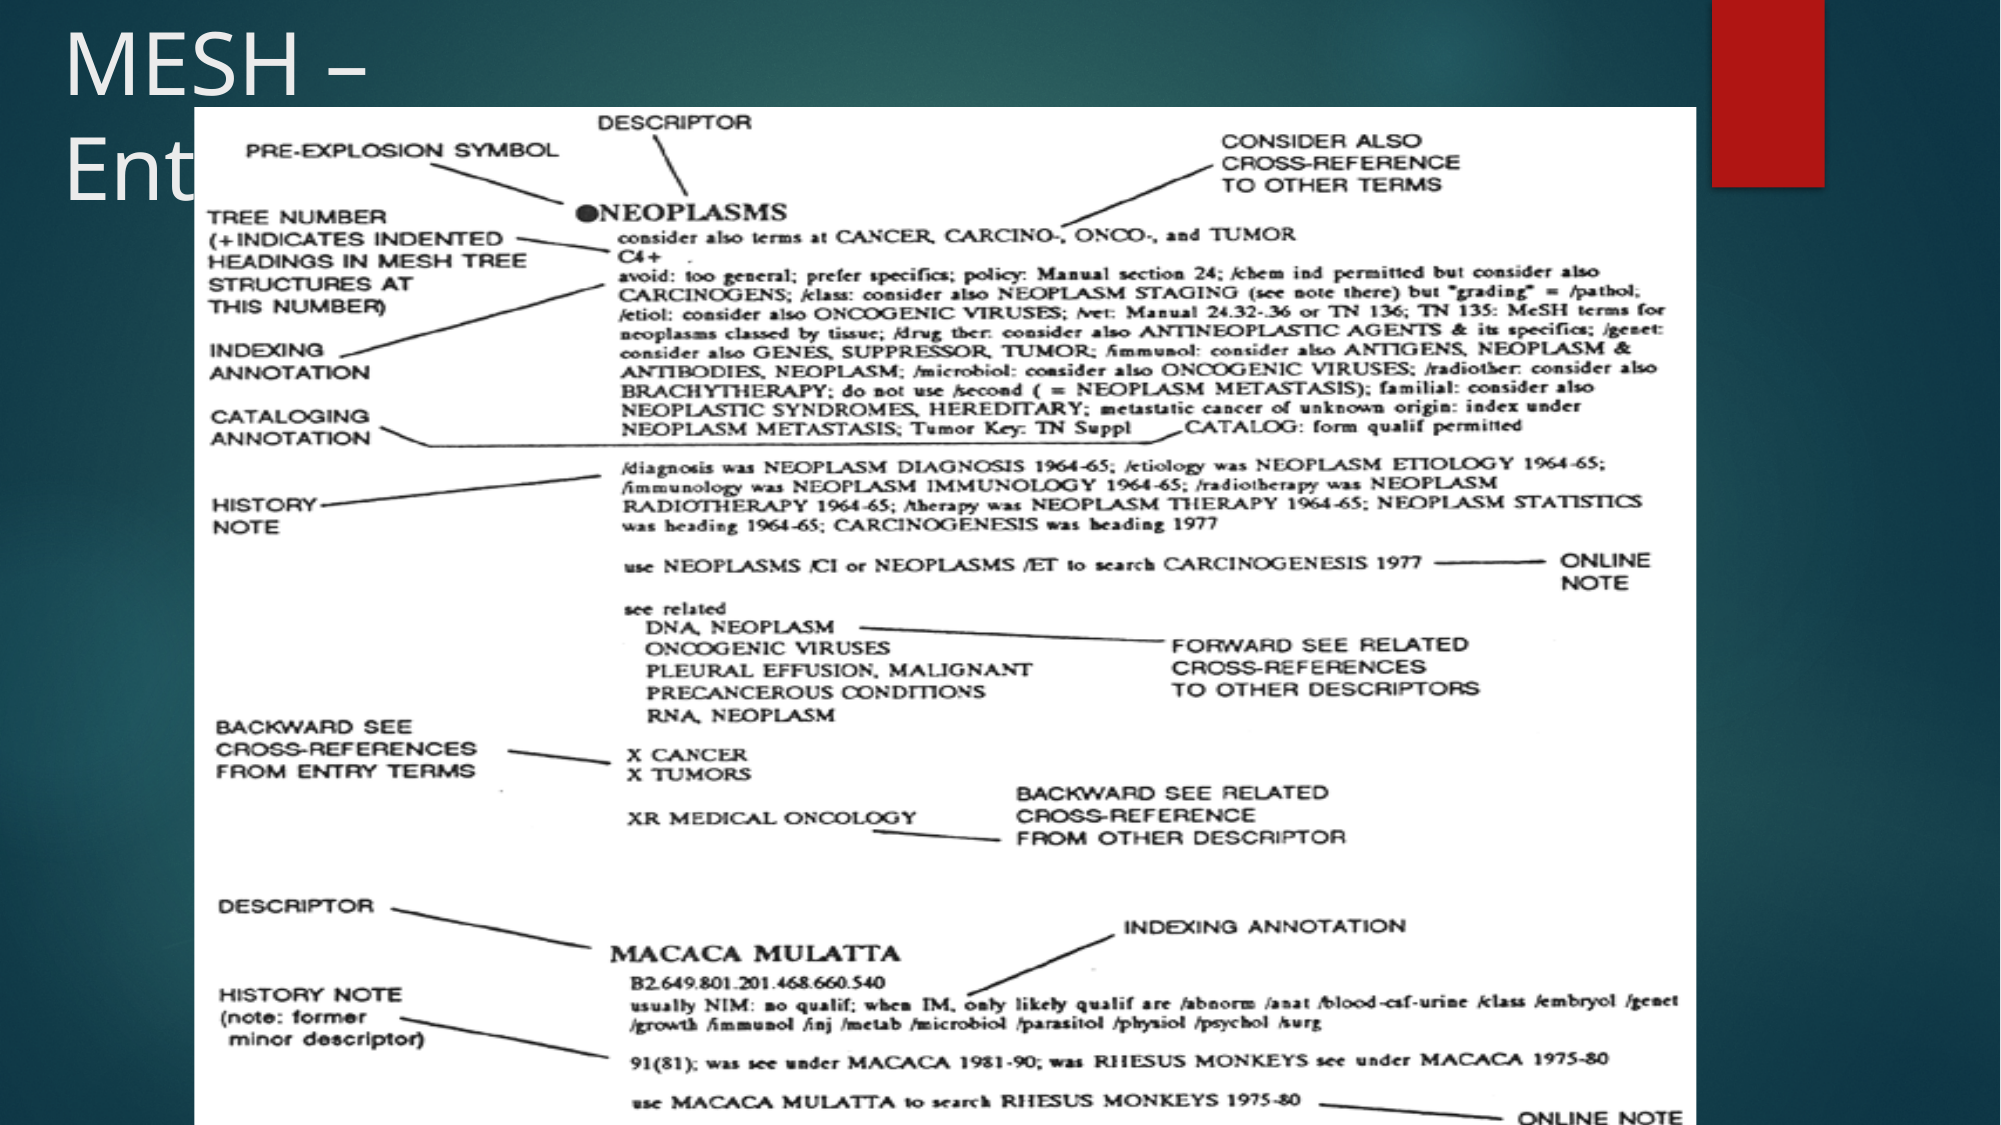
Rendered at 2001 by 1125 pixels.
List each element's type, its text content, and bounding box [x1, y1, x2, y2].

picture [0, 0, 1697, 1125]
title MESH – Entry [47, 0, 609, 85]
